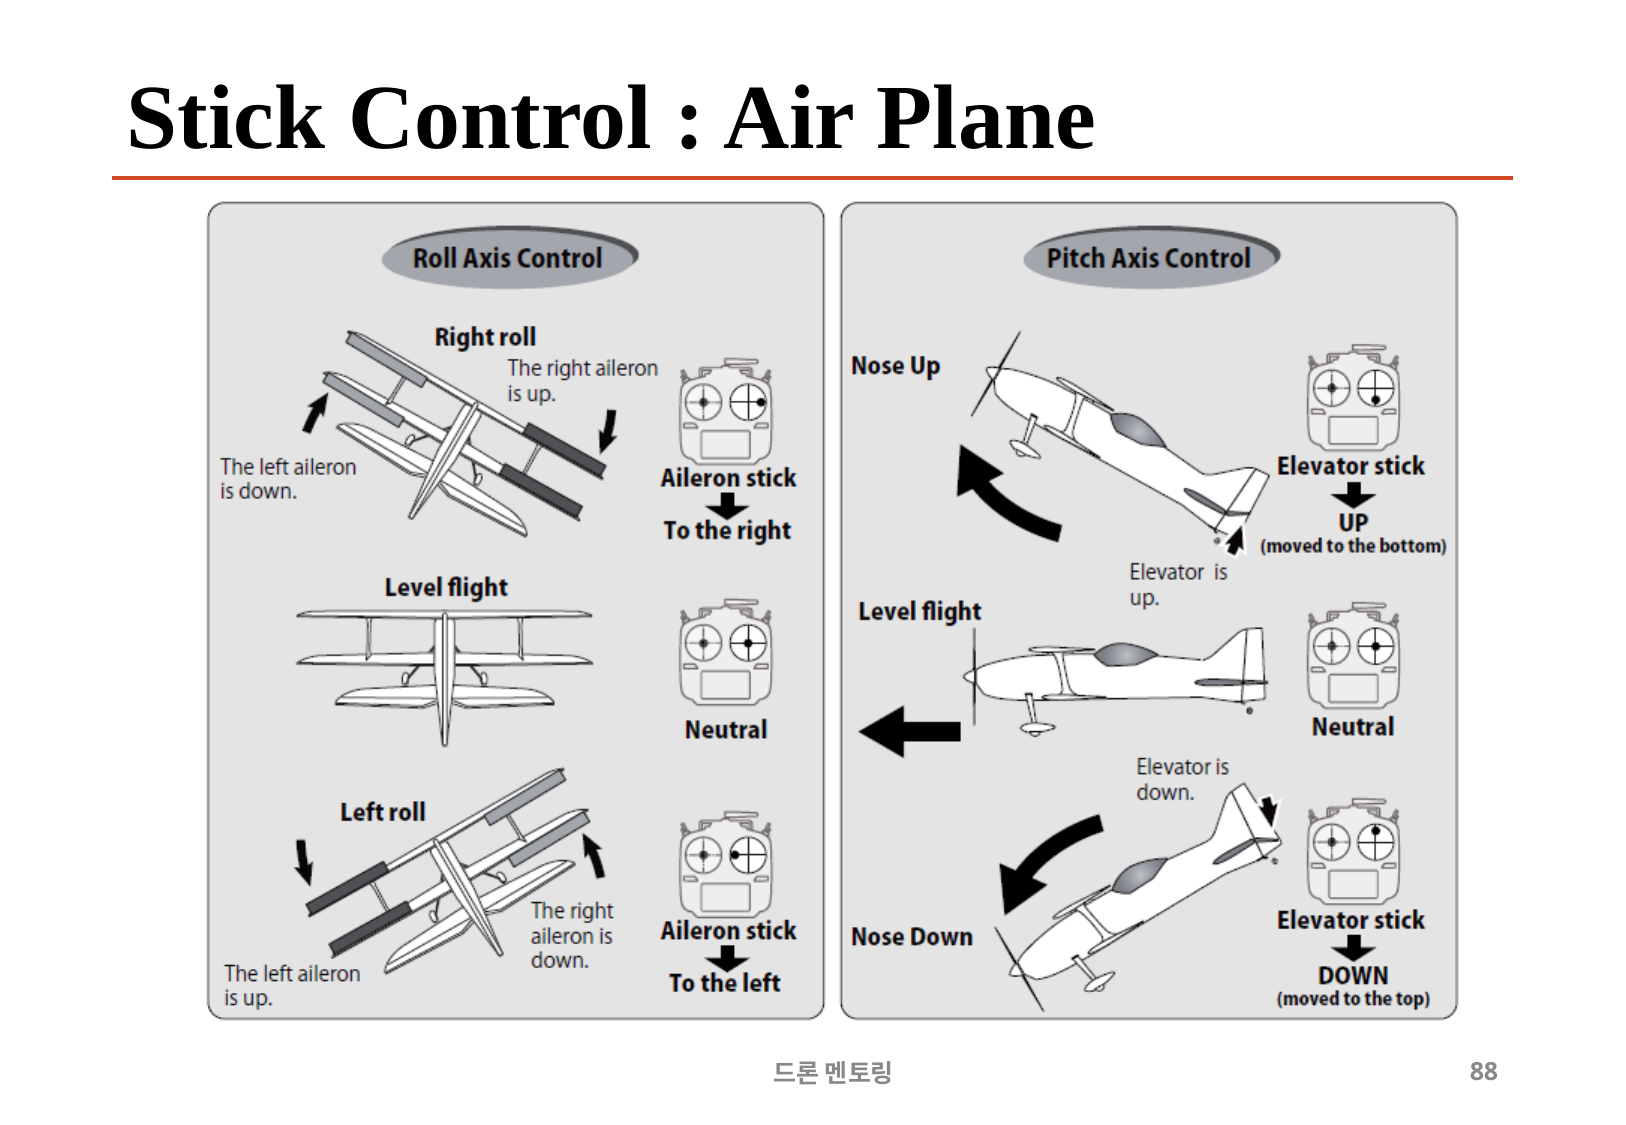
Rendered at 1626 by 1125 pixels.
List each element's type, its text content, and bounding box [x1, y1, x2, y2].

picture [198, 193, 1469, 1028]
title Stick Control : Air Plane [111, 59, 1514, 179]
footer 드론 멘토링 [667, 1042, 1000, 1103]
slide_number ‹#› [1433, 1042, 1514, 1103]
